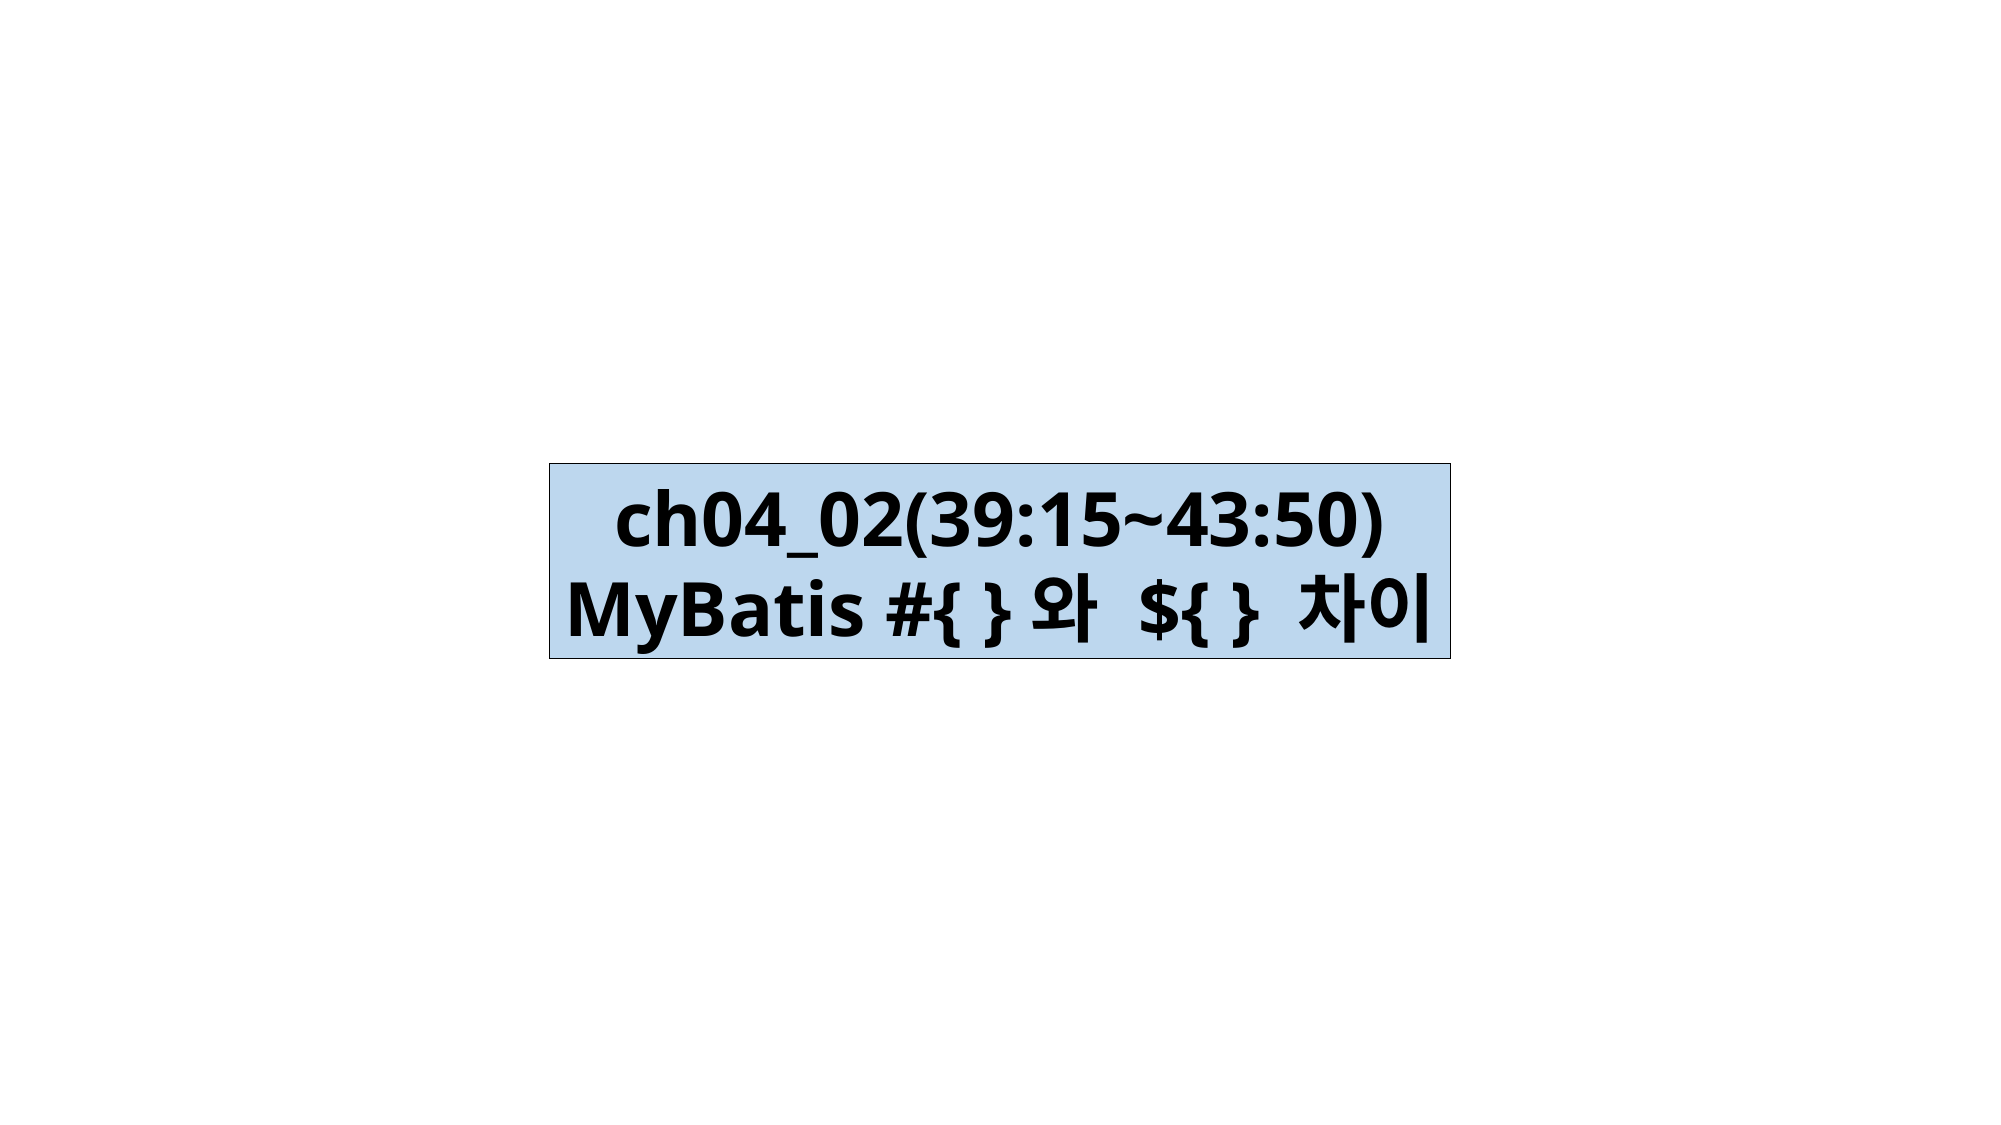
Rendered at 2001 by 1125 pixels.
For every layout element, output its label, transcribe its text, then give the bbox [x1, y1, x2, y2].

text_box ch04_02(39:15~43:50) MyBatis #{ }와 ${ } 차이 [549, 463, 1451, 659]
